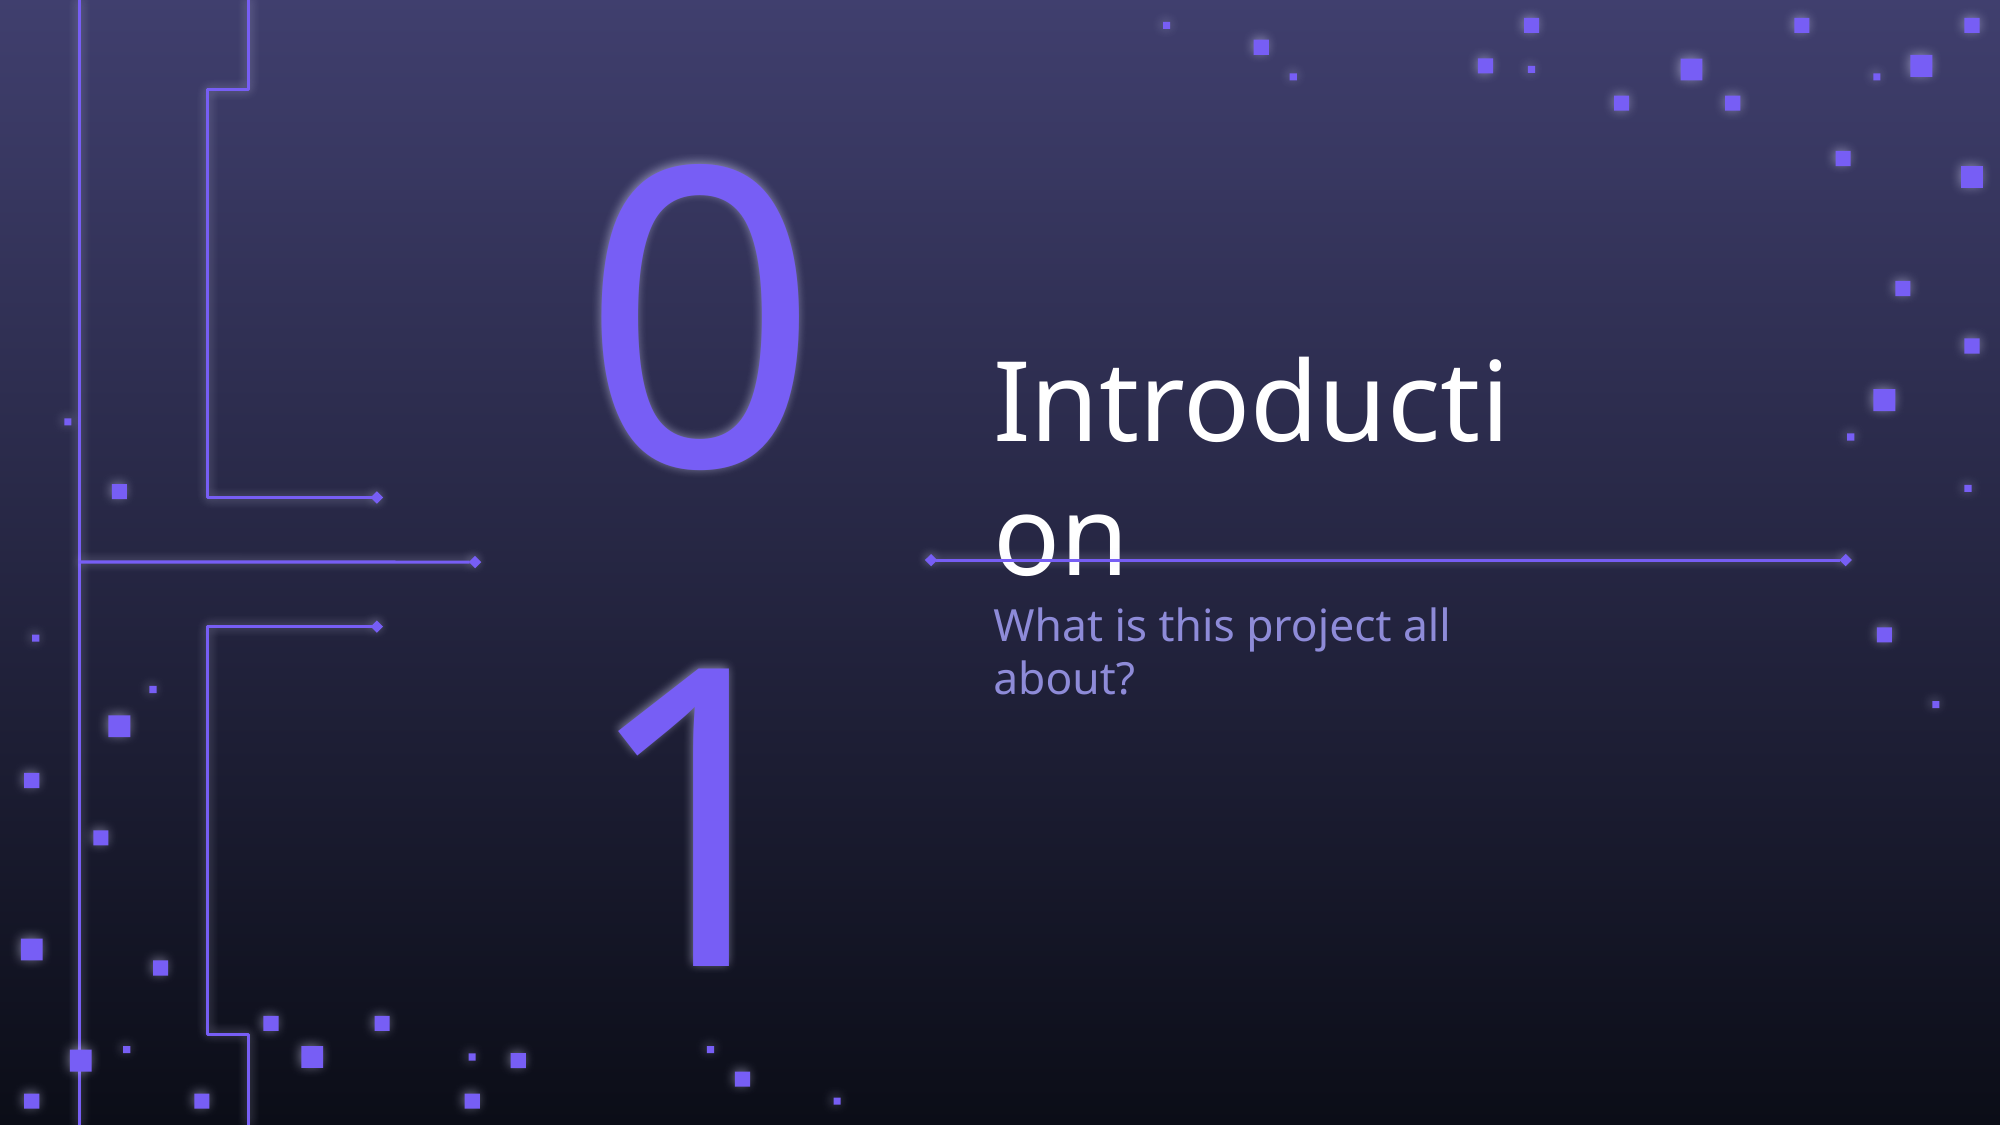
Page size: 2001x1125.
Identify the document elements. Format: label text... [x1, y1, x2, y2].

title Introduction [973, 402, 1589, 526]
title What is this project all about? [973, 578, 1532, 723]
title 01 [455, 402, 946, 696]
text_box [921, 550, 946, 568]
